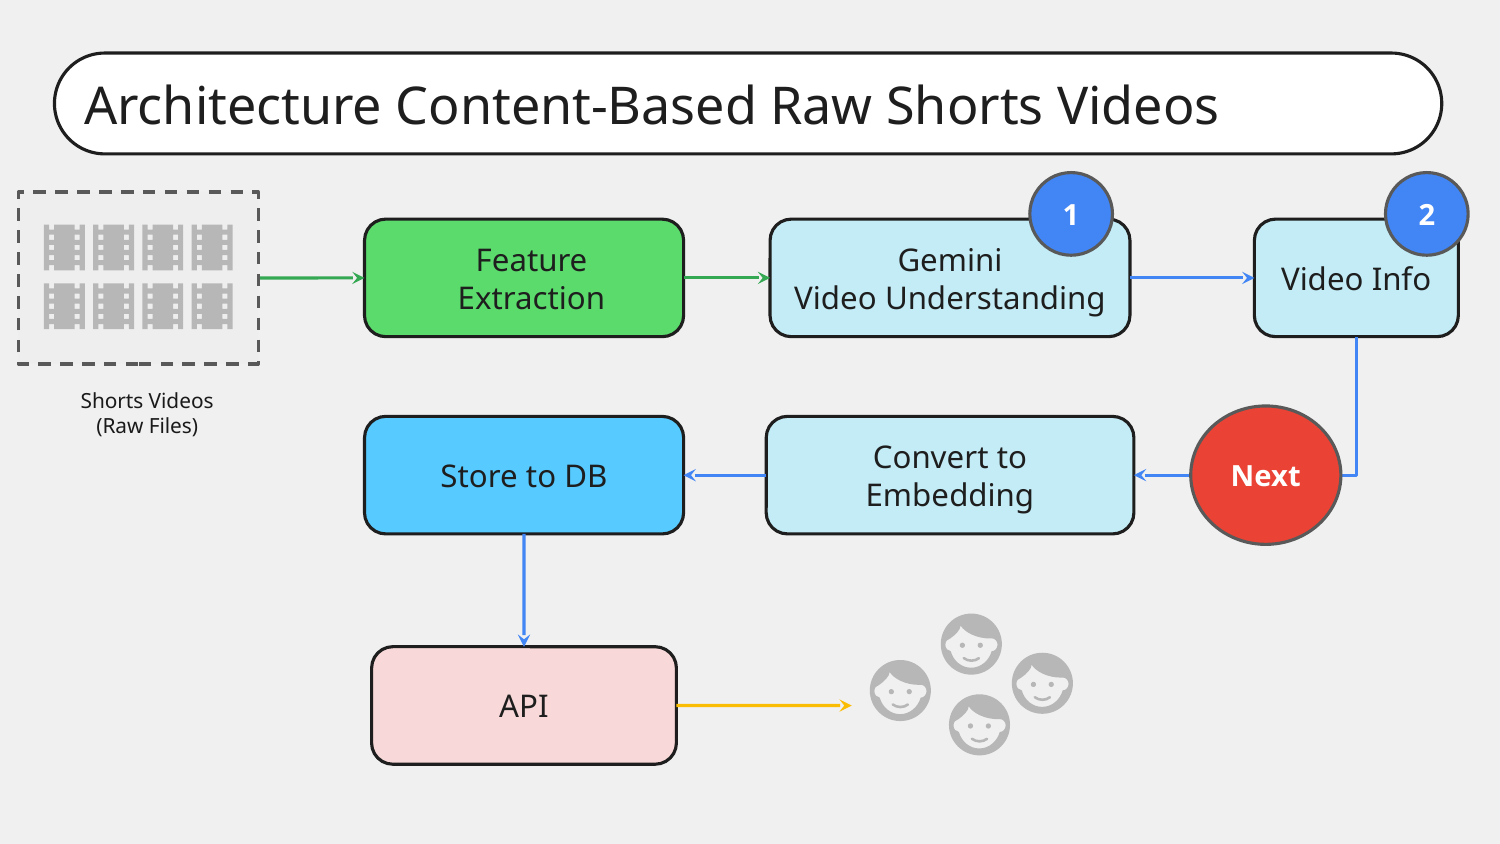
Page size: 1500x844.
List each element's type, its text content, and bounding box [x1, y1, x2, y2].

text_box [191, 224, 233, 271]
text_box [142, 224, 184, 271]
text_box [191, 283, 233, 330]
text_box Convert to Embedding [766, 416, 1134, 534]
text_box Next [1191, 484, 1341, 545]
text_box Store to DB [364, 416, 684, 534]
text_box 1 [1029, 172, 1113, 256]
text_box [43, 224, 85, 271]
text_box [940, 613, 1003, 675]
text_box Architecture Content-Based Raw Shorts Videos [54, 53, 1442, 154]
text_box Video Info [1254, 219, 1459, 337]
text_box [1011, 652, 1074, 715]
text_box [948, 694, 1011, 756]
text_box API [371, 646, 677, 765]
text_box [869, 659, 932, 722]
text_box 2 [1385, 172, 1469, 256]
text_box [142, 283, 184, 330]
text_box [43, 283, 85, 330]
text_box Gemini Video Understanding [770, 219, 1130, 337]
text_box Shorts Videos (Raw Files) [27, 372, 268, 453]
text_box [18, 191, 259, 364]
text_box [93, 224, 135, 271]
text_box Feature Extraction [364, 219, 684, 337]
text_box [1133, 336, 1357, 476]
text_box [93, 283, 135, 330]
